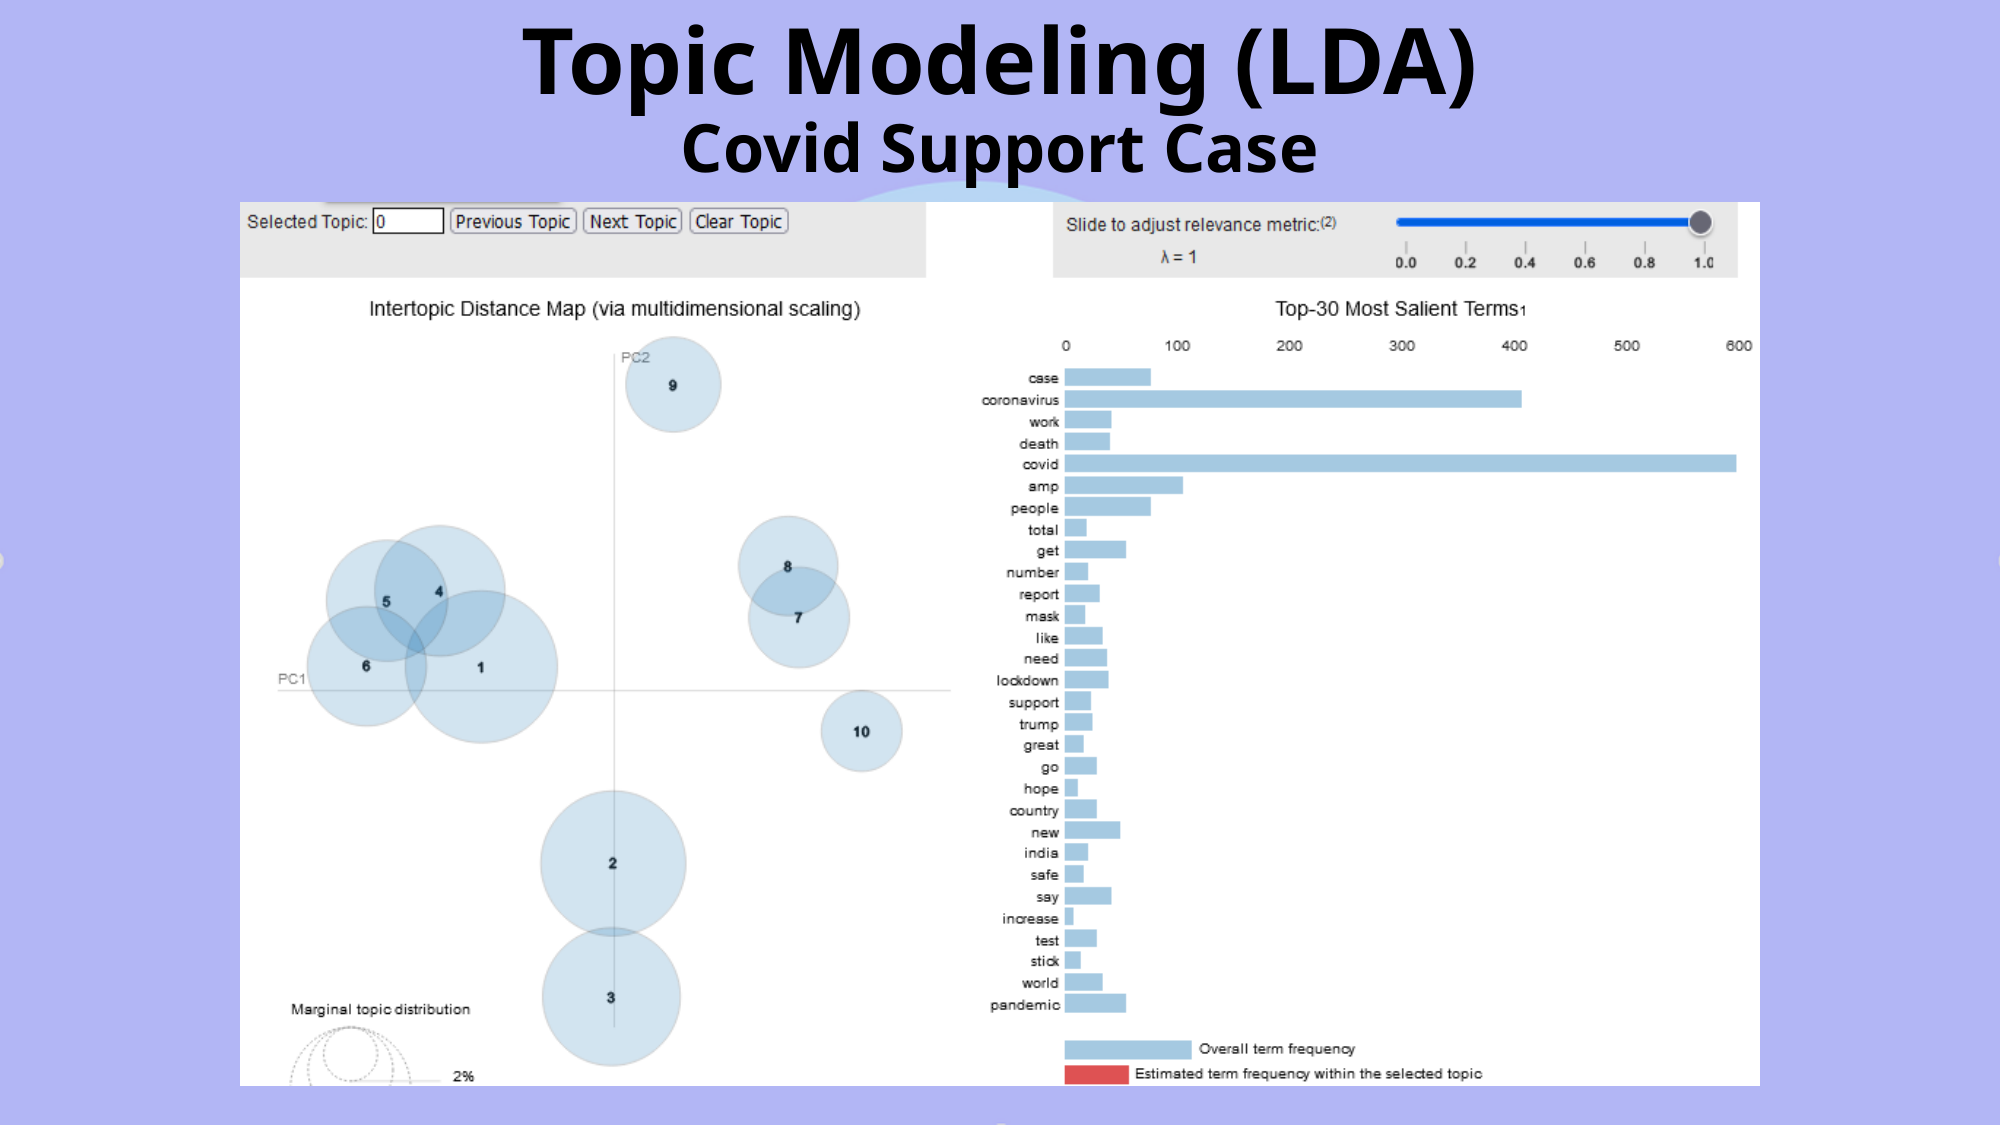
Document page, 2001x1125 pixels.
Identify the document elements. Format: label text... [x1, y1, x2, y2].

picture [240, 201, 1760, 1086]
title Topic Modeling (LDA) Covid Support Case [137, 0, 1863, 203]
